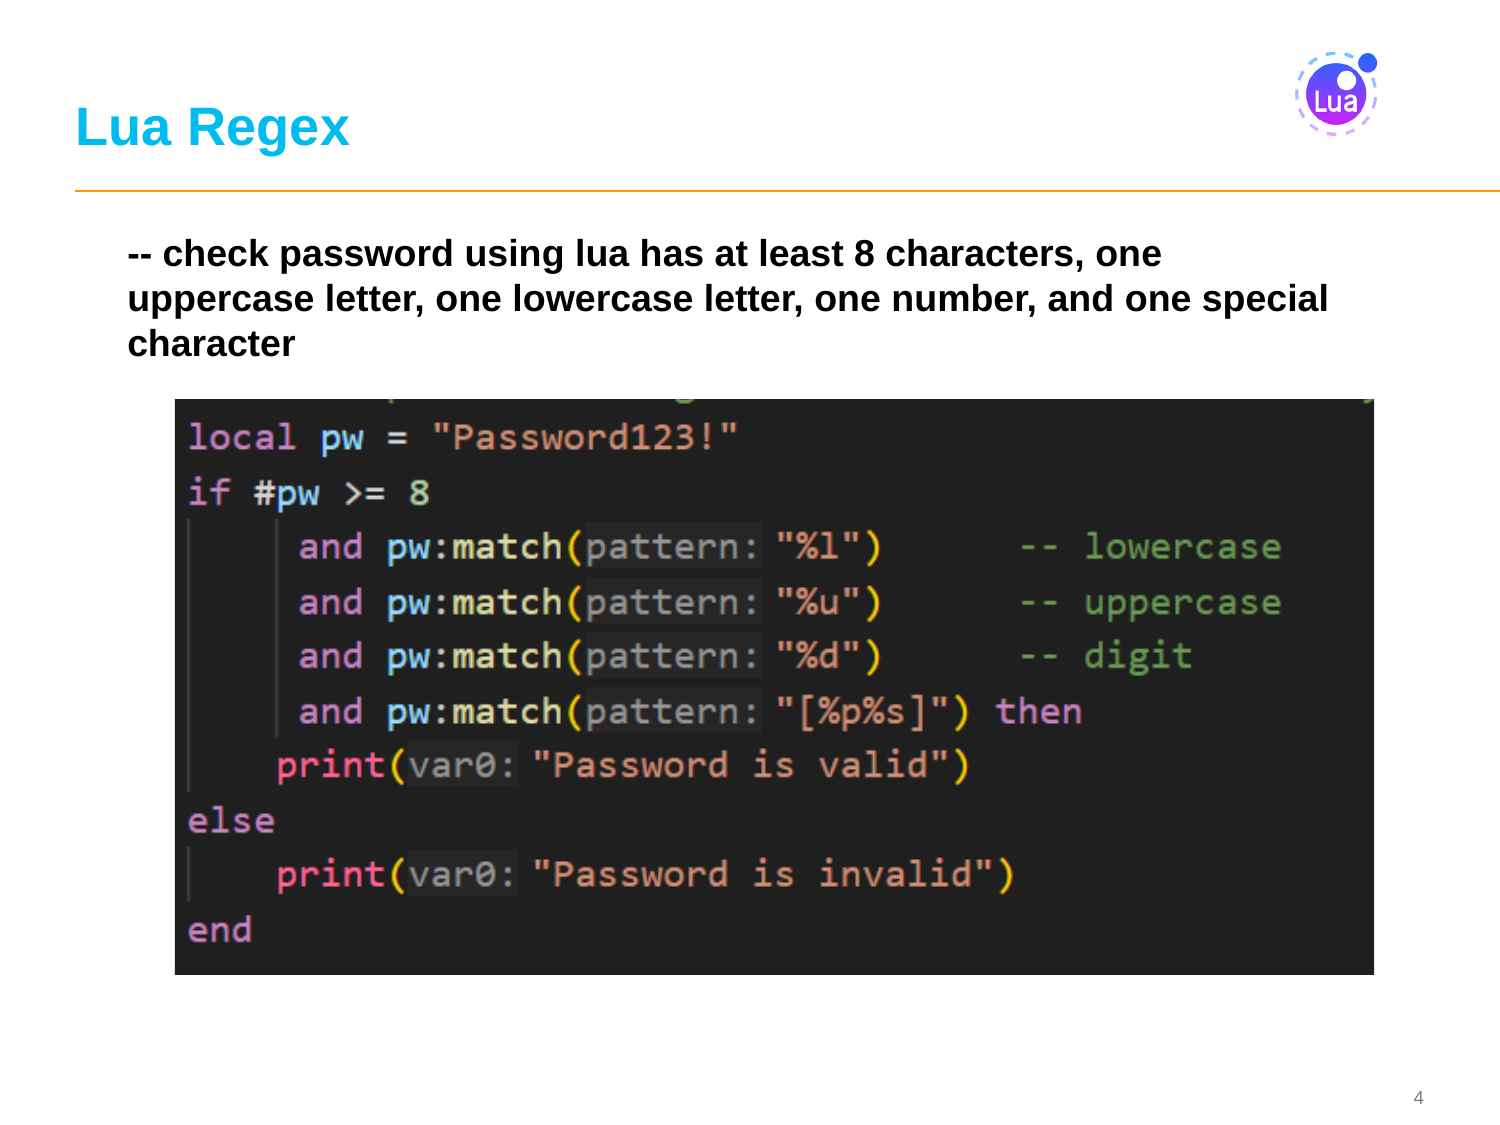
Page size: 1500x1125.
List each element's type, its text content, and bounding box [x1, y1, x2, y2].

picture [174, 399, 1375, 976]
text_box -- check password using lua has at least 8 characters, one uppercase letter, one lowercase letter, one number, and one special character [112, 221, 1375, 372]
title Lua Regex [75, 27, 1422, 157]
